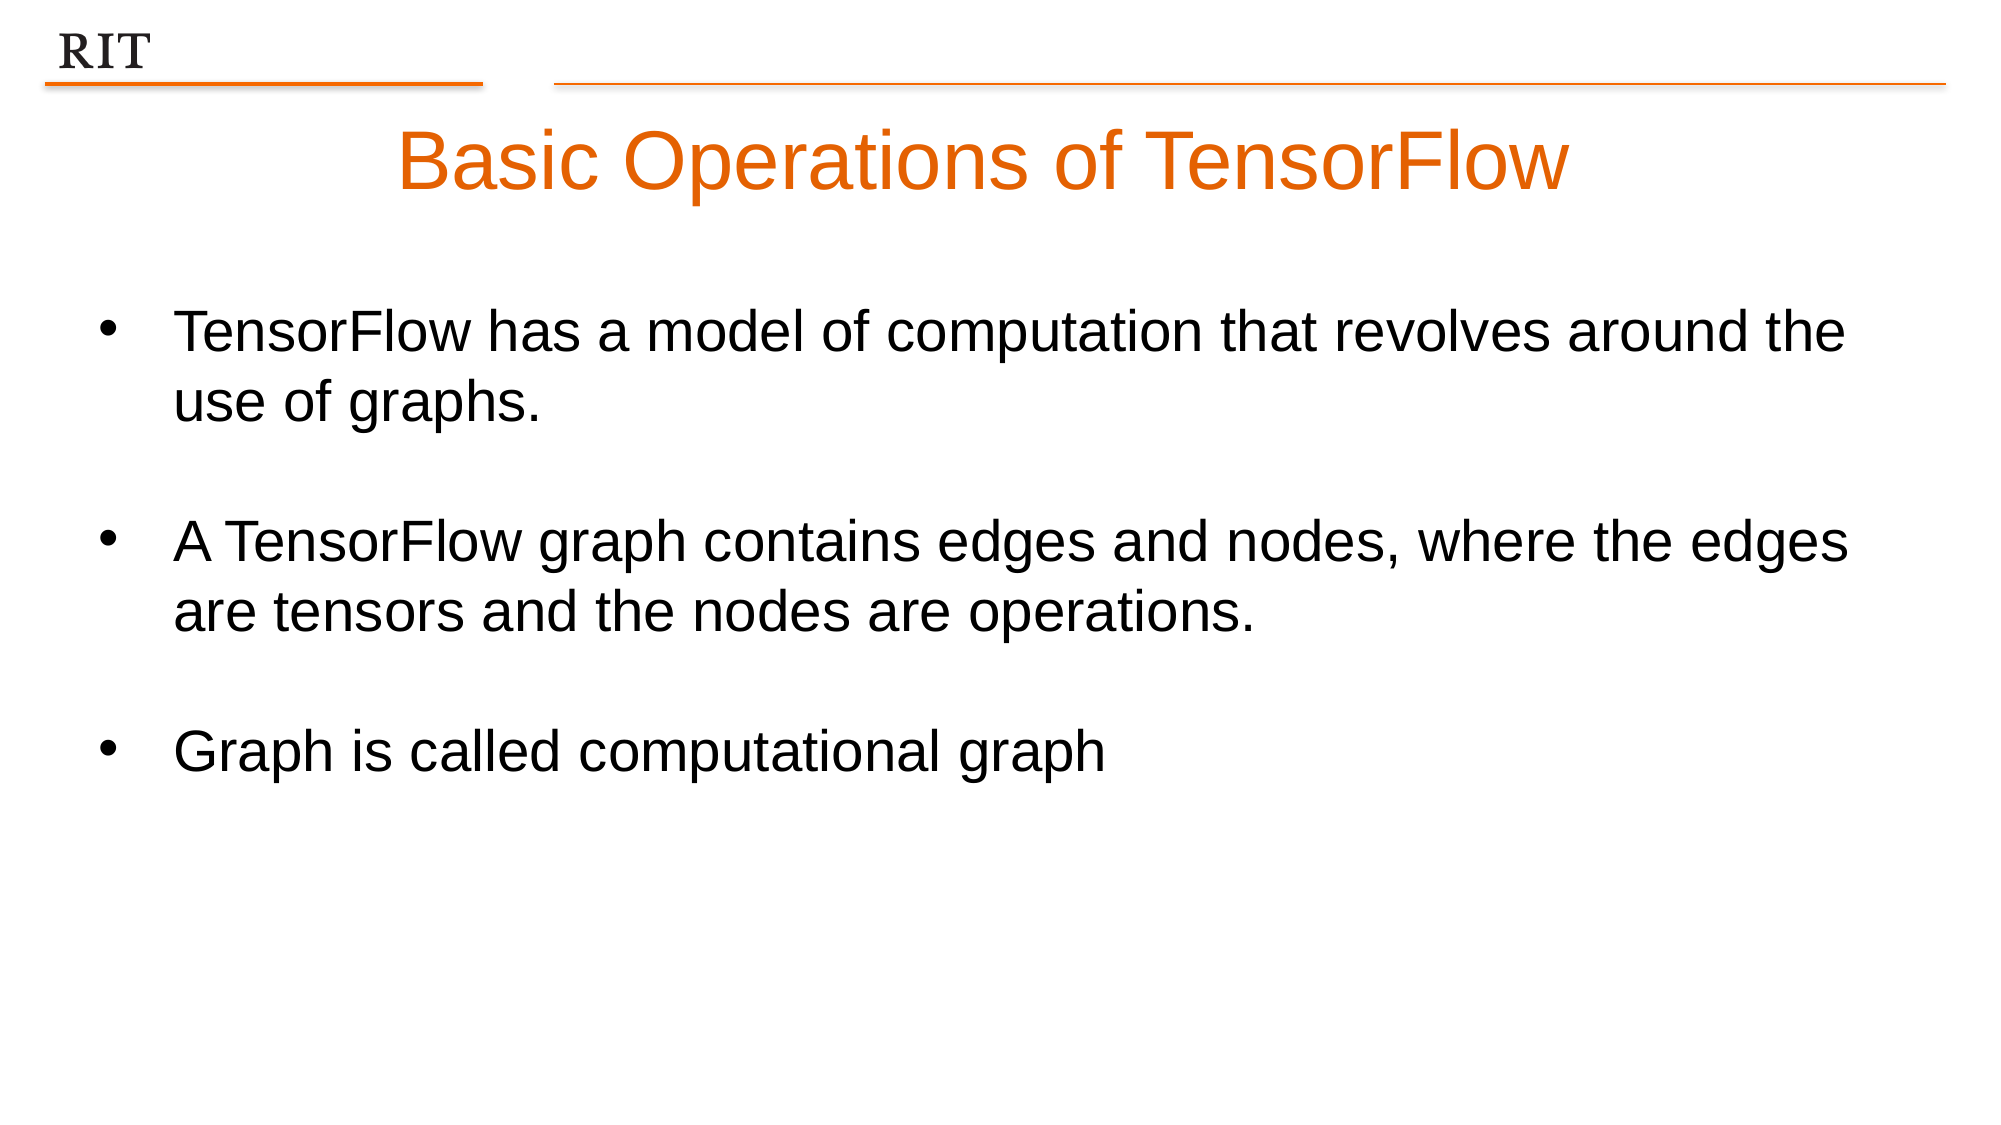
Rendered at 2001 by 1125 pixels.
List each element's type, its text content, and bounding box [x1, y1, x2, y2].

title Basic Operations of TensorFlow [83, 114, 1884, 198]
text_box TensorFlow has a model of computation that revolves around the use of graphs. A TensorFlow graph contains edges and nodes, where the edges are tensors and the nodes are operations. Graph is called computational graph [83, 285, 1919, 790]
